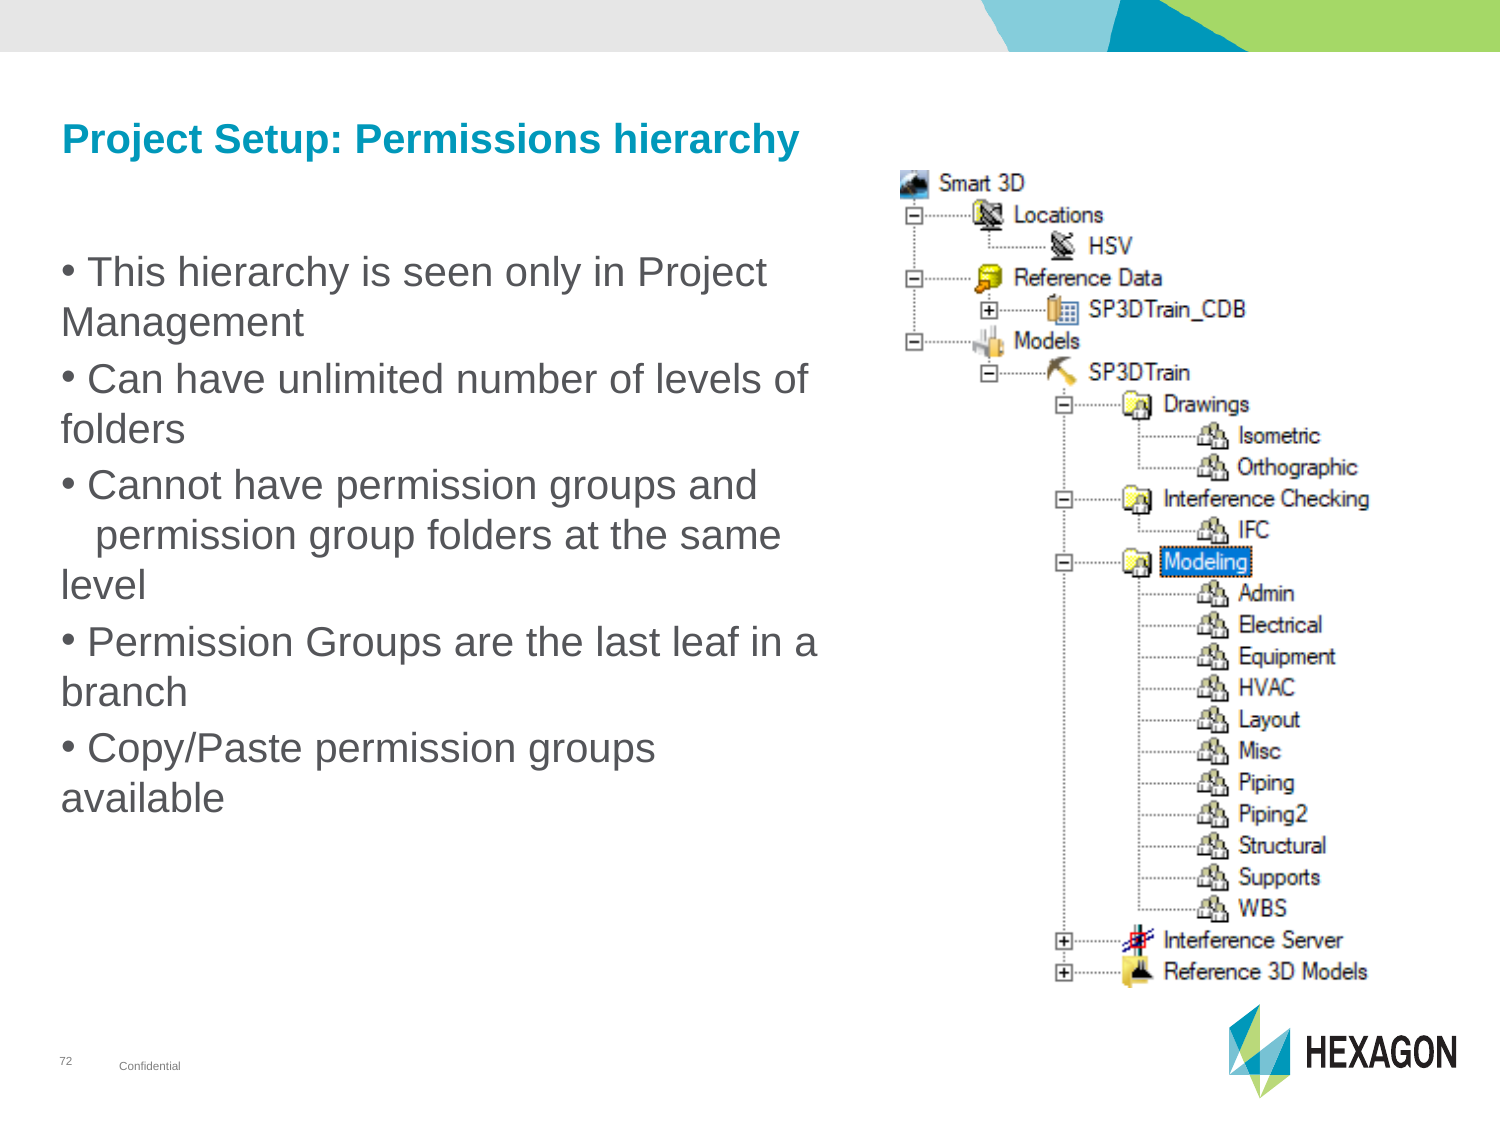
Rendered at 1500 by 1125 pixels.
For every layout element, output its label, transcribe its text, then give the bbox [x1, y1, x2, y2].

list This hierarchy is seen only in Project Management Can have unlimited number of levels of folders Cannot have permission groups and permission group folders at the same level Permission Groups are the last leaf in a branch Copy/Paste permission groups available [45, 237, 838, 975]
picture [899, 170, 1375, 989]
title Project Setup: Permissions hierarchy [46, 106, 1468, 188]
picture [1162, 0, 1500, 52]
picture [0, 0, 1119, 52]
